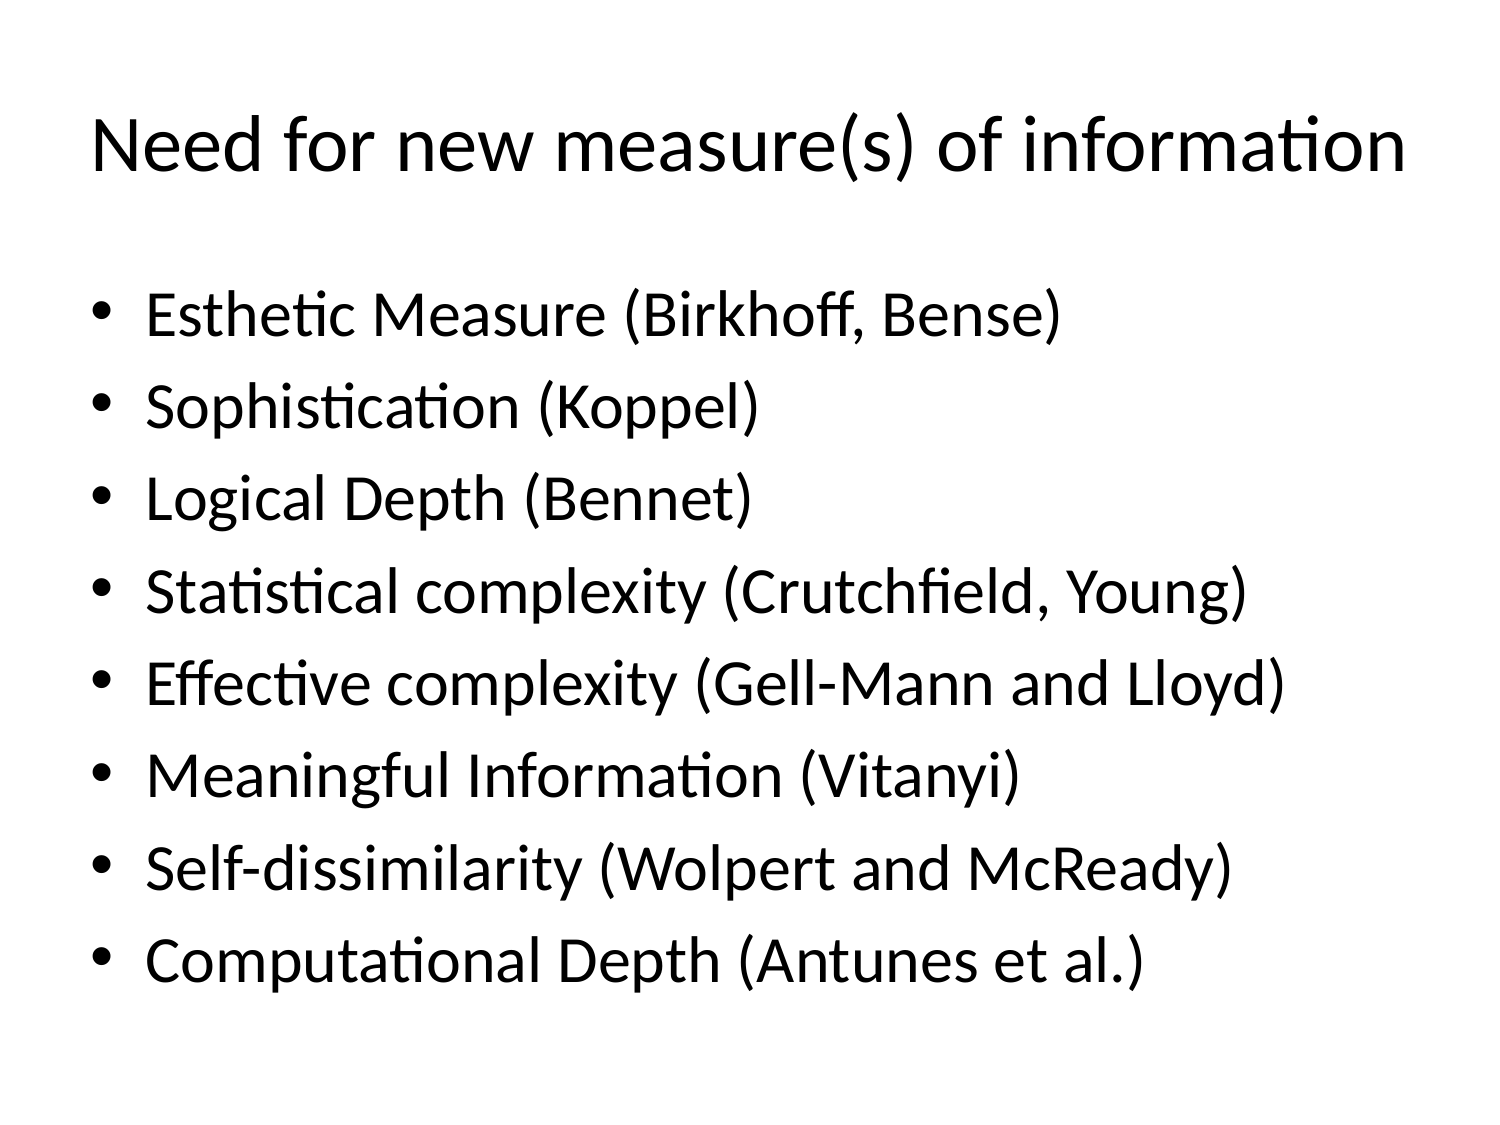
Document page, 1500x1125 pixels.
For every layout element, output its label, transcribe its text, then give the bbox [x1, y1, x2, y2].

title Need for new measure(s) of information [75, 45, 1425, 233]
list Esthetic Measure (Birkhoff, Bense) Sophistication (Koppel) Logical Depth (Bennet) Statistical complexity (Crutchfield, Young) Effective complexity (Gell-Mann and Lloyd) Meaningful Information (Vitanyi) Self-dissimilarity (Wolpert and McReady) Computational Depth (Antunes et al.) [75, 262, 1425, 1005]
